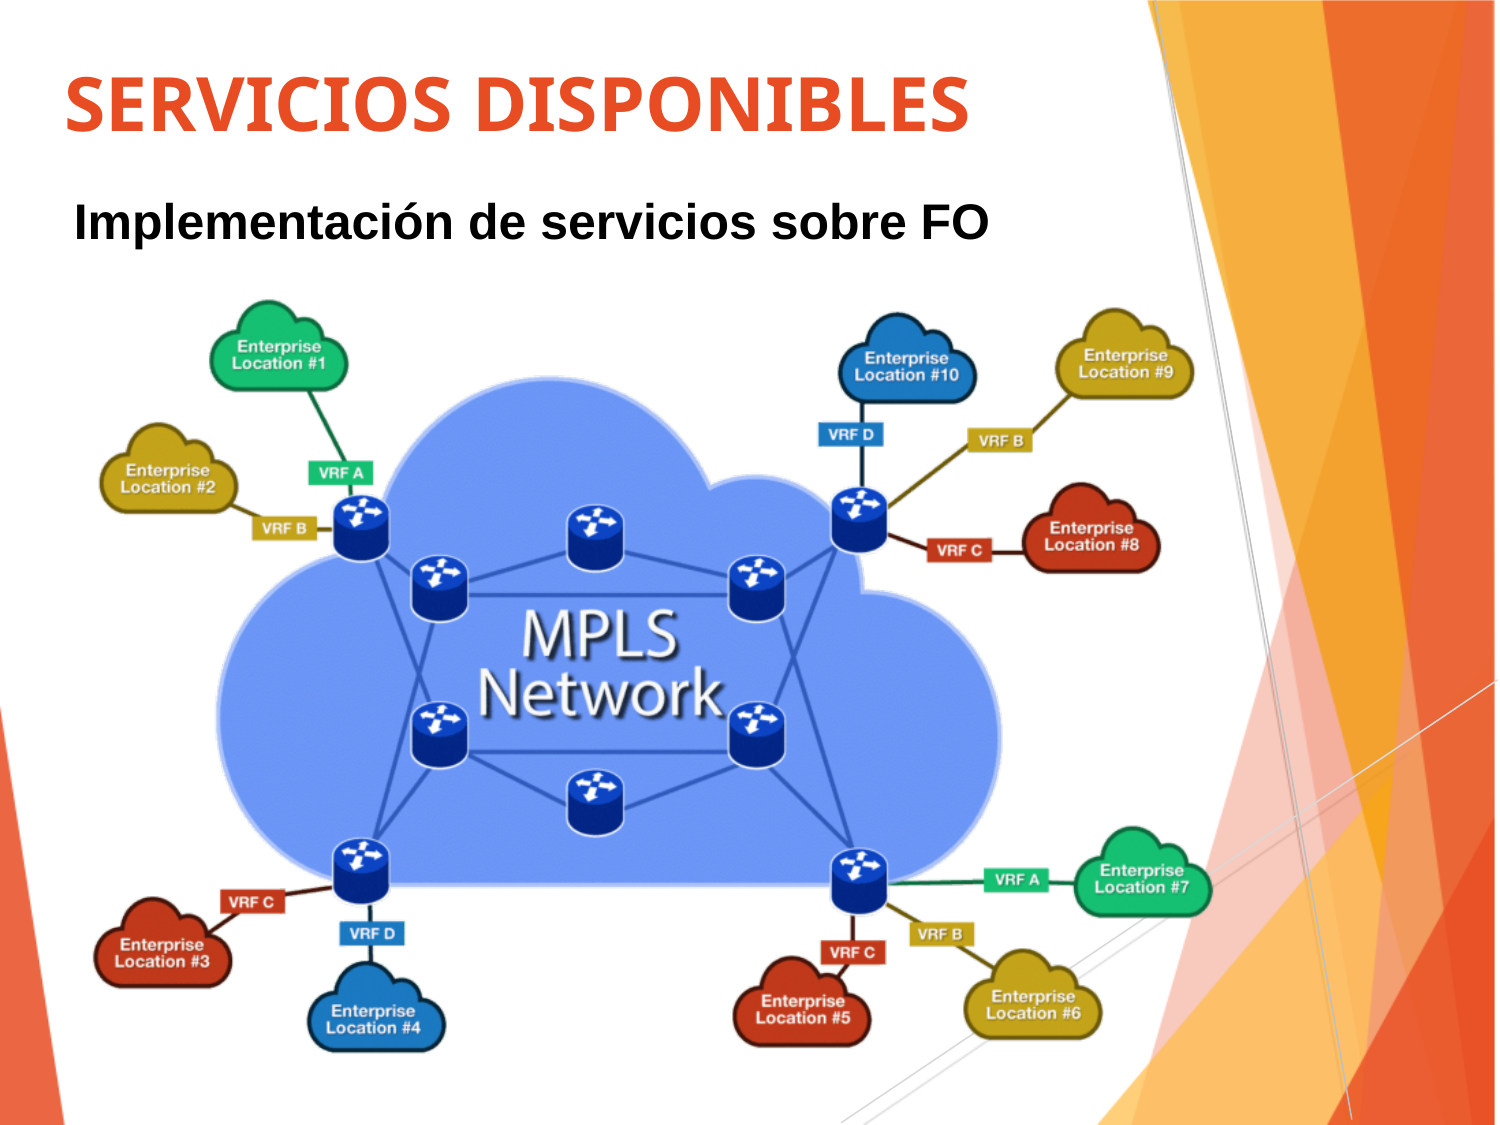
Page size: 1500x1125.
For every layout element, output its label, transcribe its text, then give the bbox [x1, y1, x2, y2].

picture [0, 0, 1500, 1125]
text_box Implementación de servicios sobre FO [49, 181, 1153, 277]
text_box SERVICIOS DISPONIBLES [49, 7, 1425, 195]
